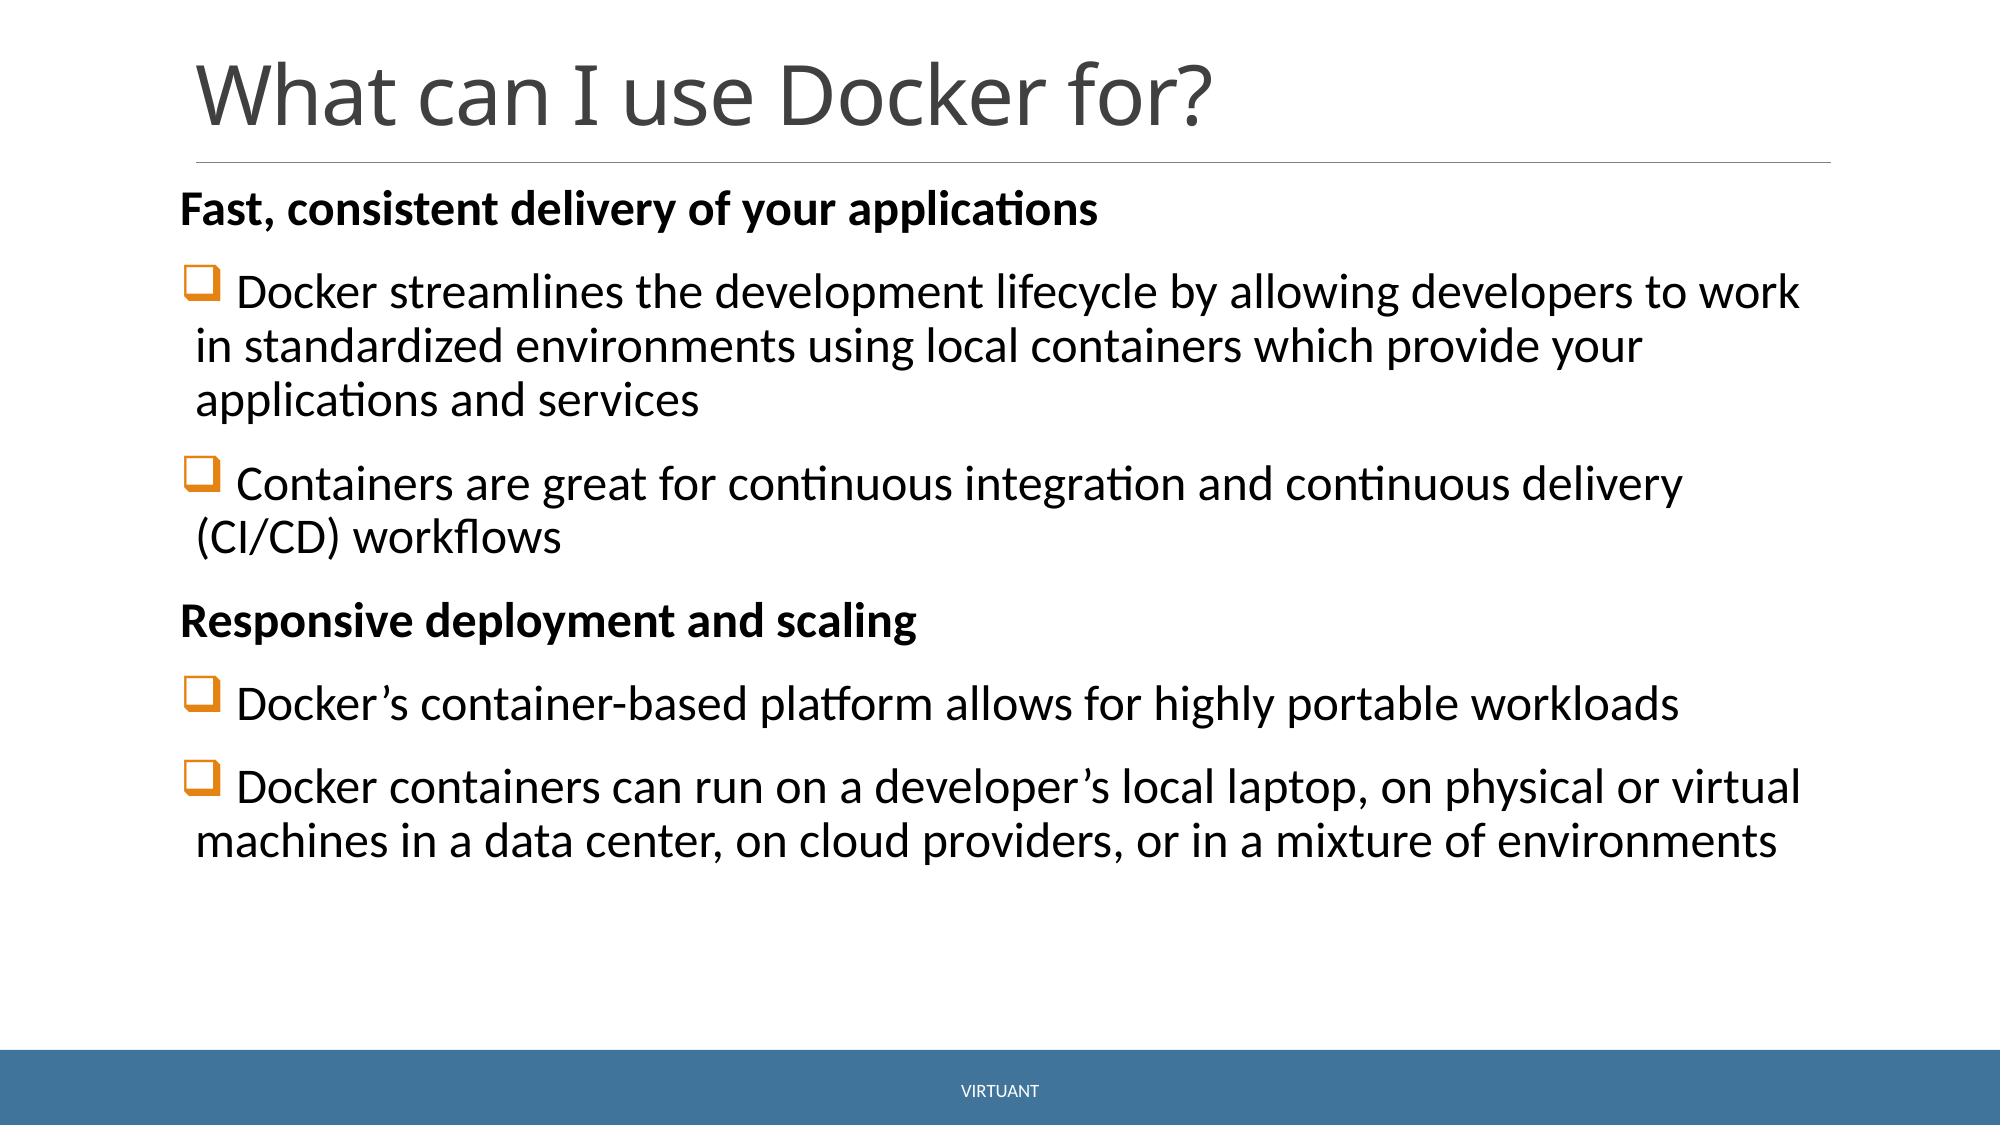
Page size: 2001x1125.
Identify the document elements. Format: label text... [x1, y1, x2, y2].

title What can I use Docker for? [180, 47, 1830, 150]
list Fast, consistent delivery of your applications Docker streamlines the development lifecycle by allowing developers to work in standardized environments using local containers which provide your applications and services Containers are great for continuous integration and continuous delivery (CI/CD) workflows Responsive deployment and scaling Docker’s container-based platform allows for highly portable workloads Docker containers can run on a developer’s local laptop, on physical or virtual machines in a data center, on cloud providers, or in a mixture of environments [180, 174, 1830, 963]
footer Virtuant [604, 1059, 1396, 1120]
